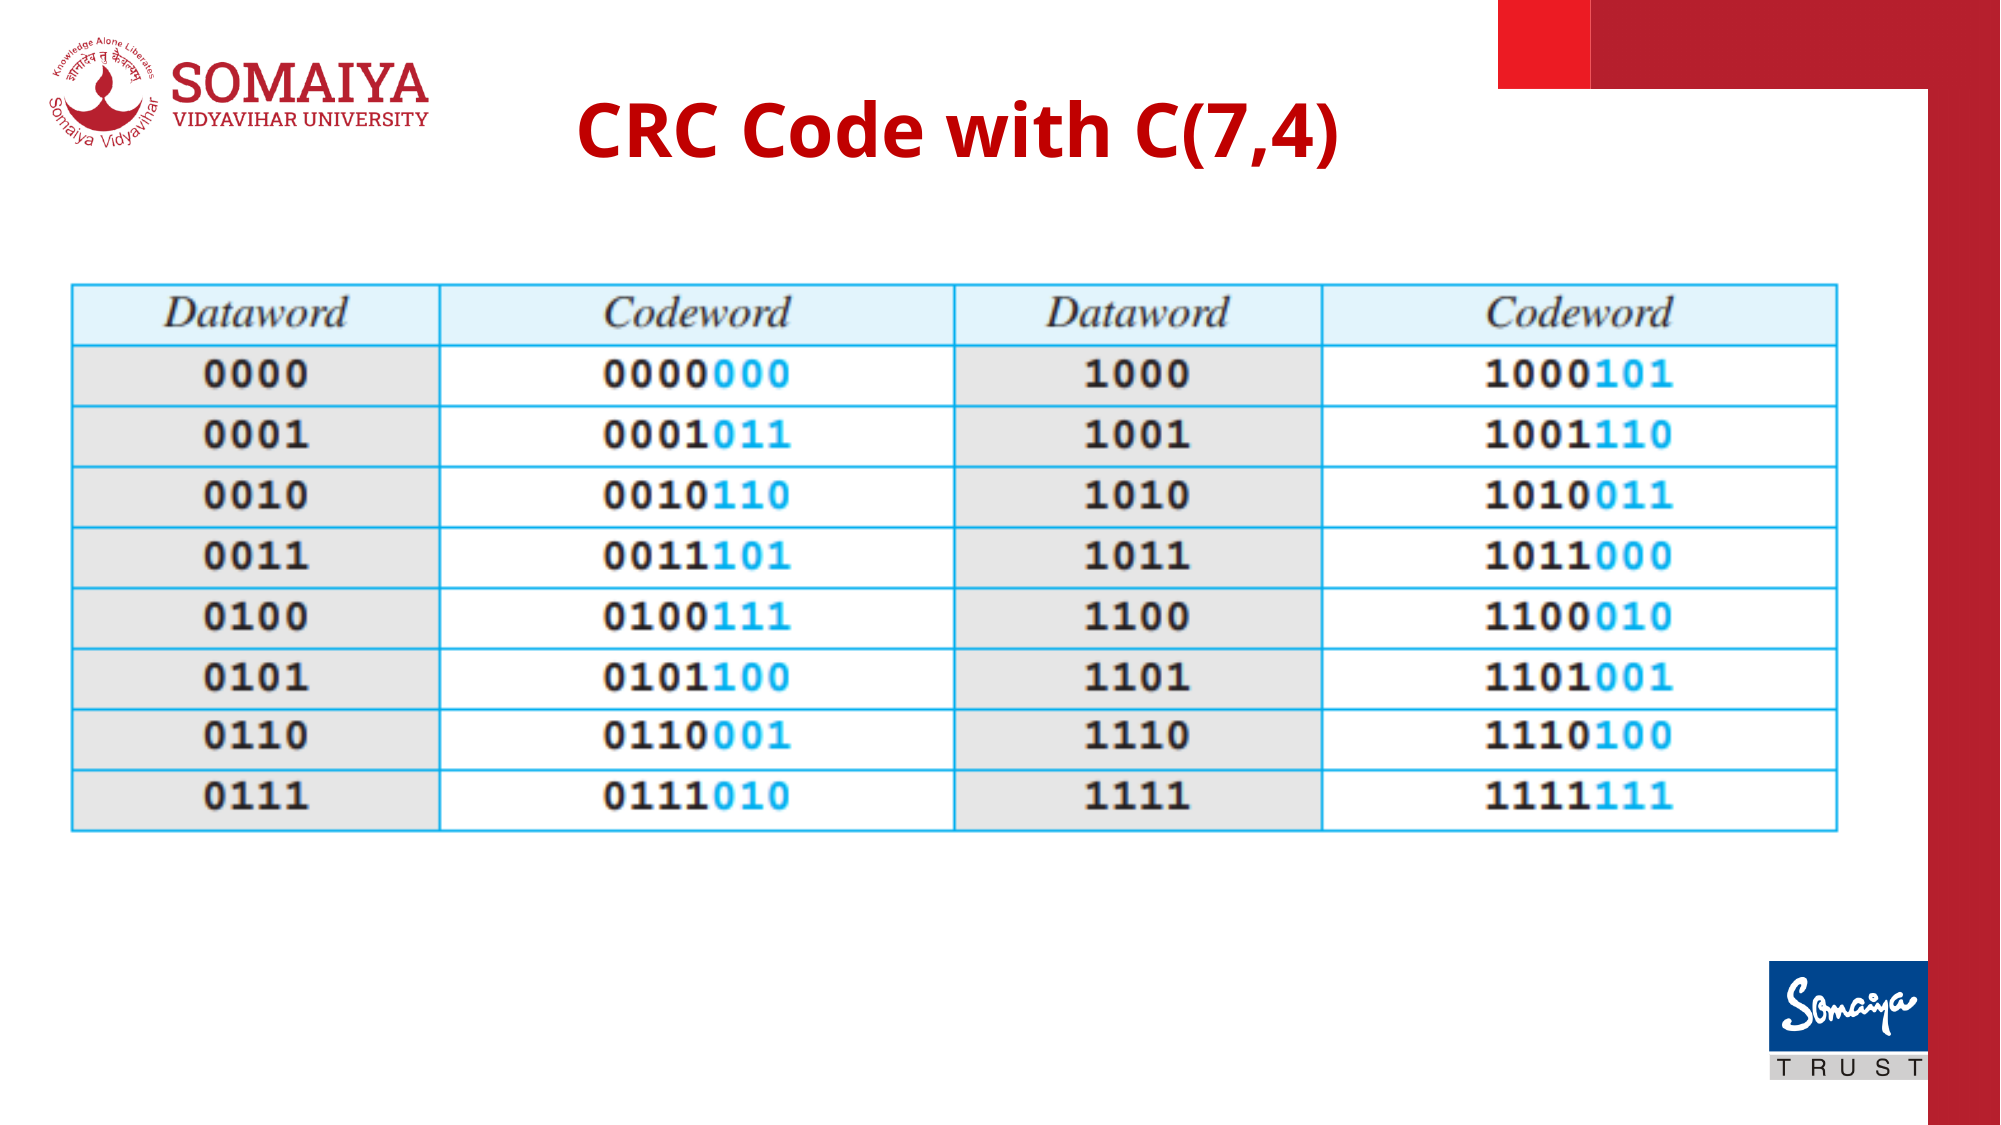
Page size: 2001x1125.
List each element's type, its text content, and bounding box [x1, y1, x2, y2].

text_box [1498, 0, 2000, 1125]
picture [59, 274, 1498, 848]
picture [956, 529, 1498, 708]
picture [14, 28, 463, 175]
picture [956, 347, 1498, 526]
title CRC Code with C(7,4) [501, 45, 1415, 222]
